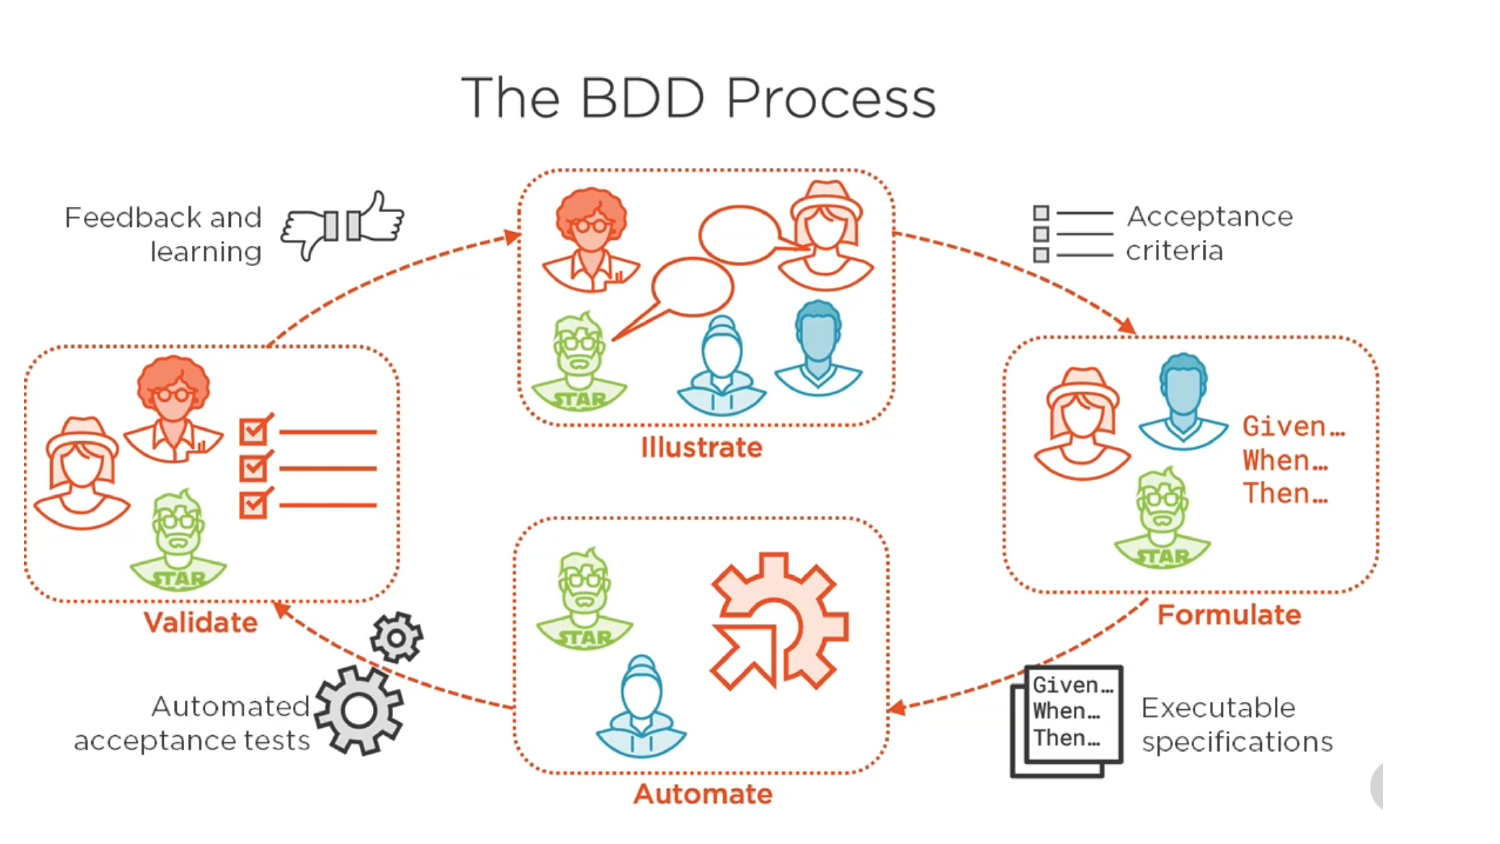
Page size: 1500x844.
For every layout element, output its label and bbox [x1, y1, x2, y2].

picture [24, 24, 1383, 819]
